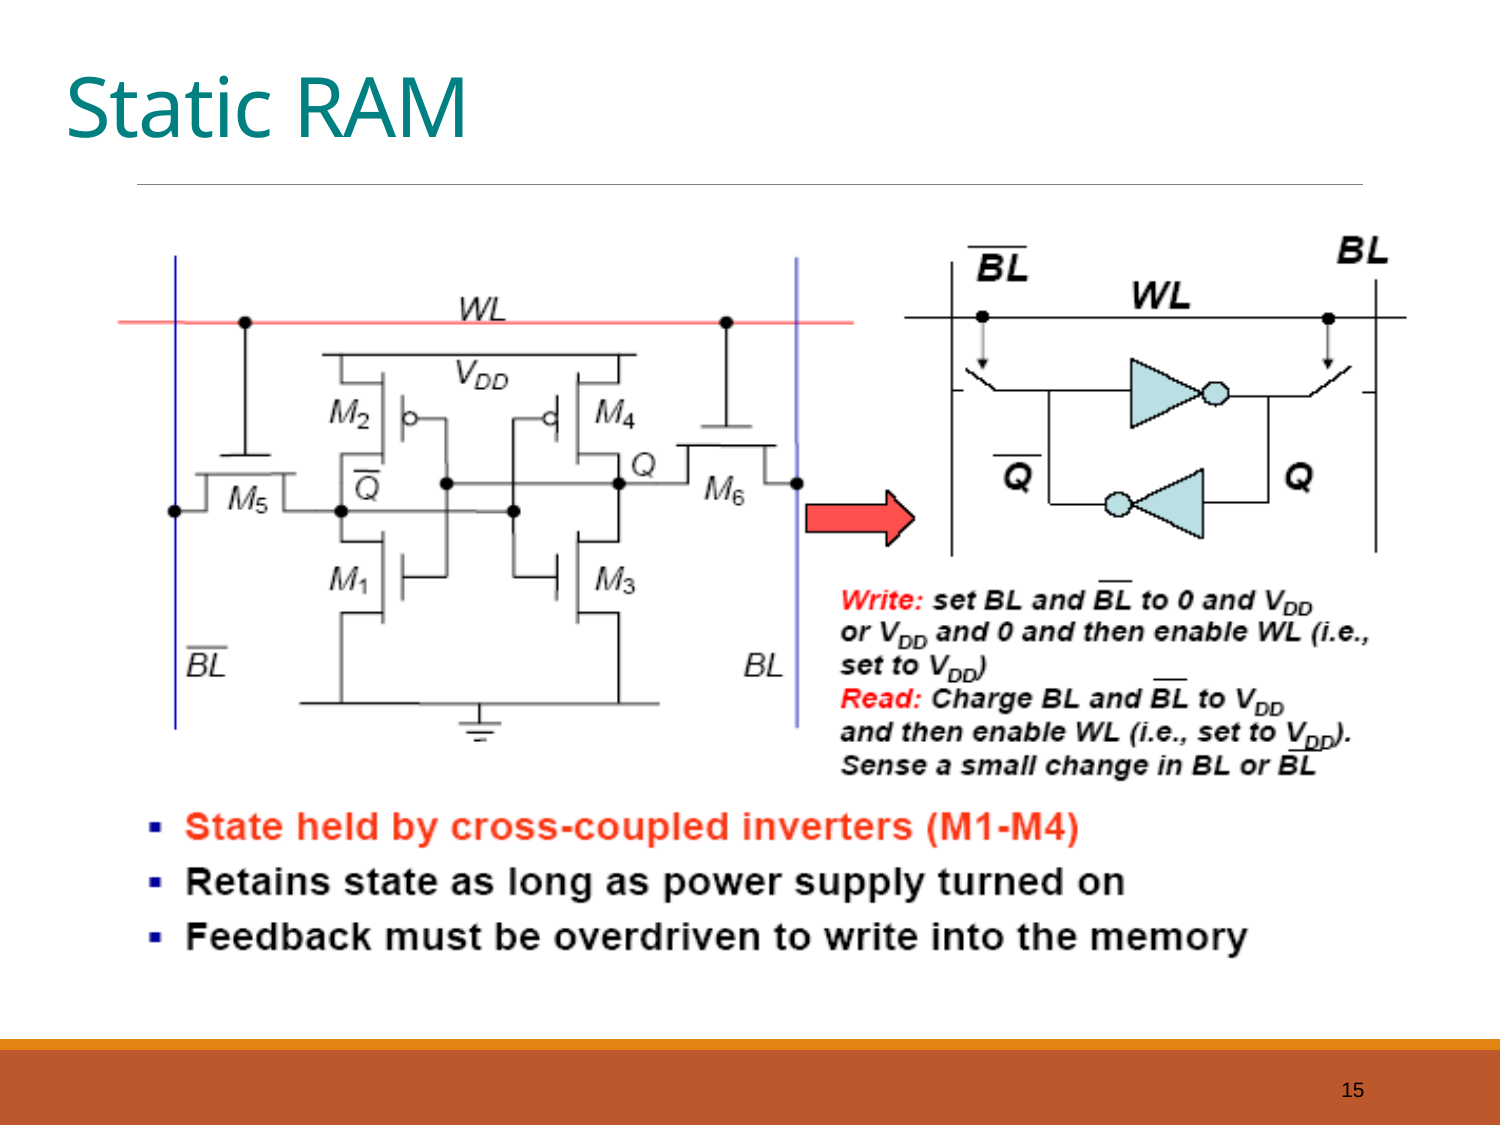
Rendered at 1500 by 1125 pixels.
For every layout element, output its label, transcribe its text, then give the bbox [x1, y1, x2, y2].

slide_number 15 [1218, 1059, 1380, 1120]
picture [79, 208, 1444, 978]
title Static RAM [50, 37, 1325, 163]
